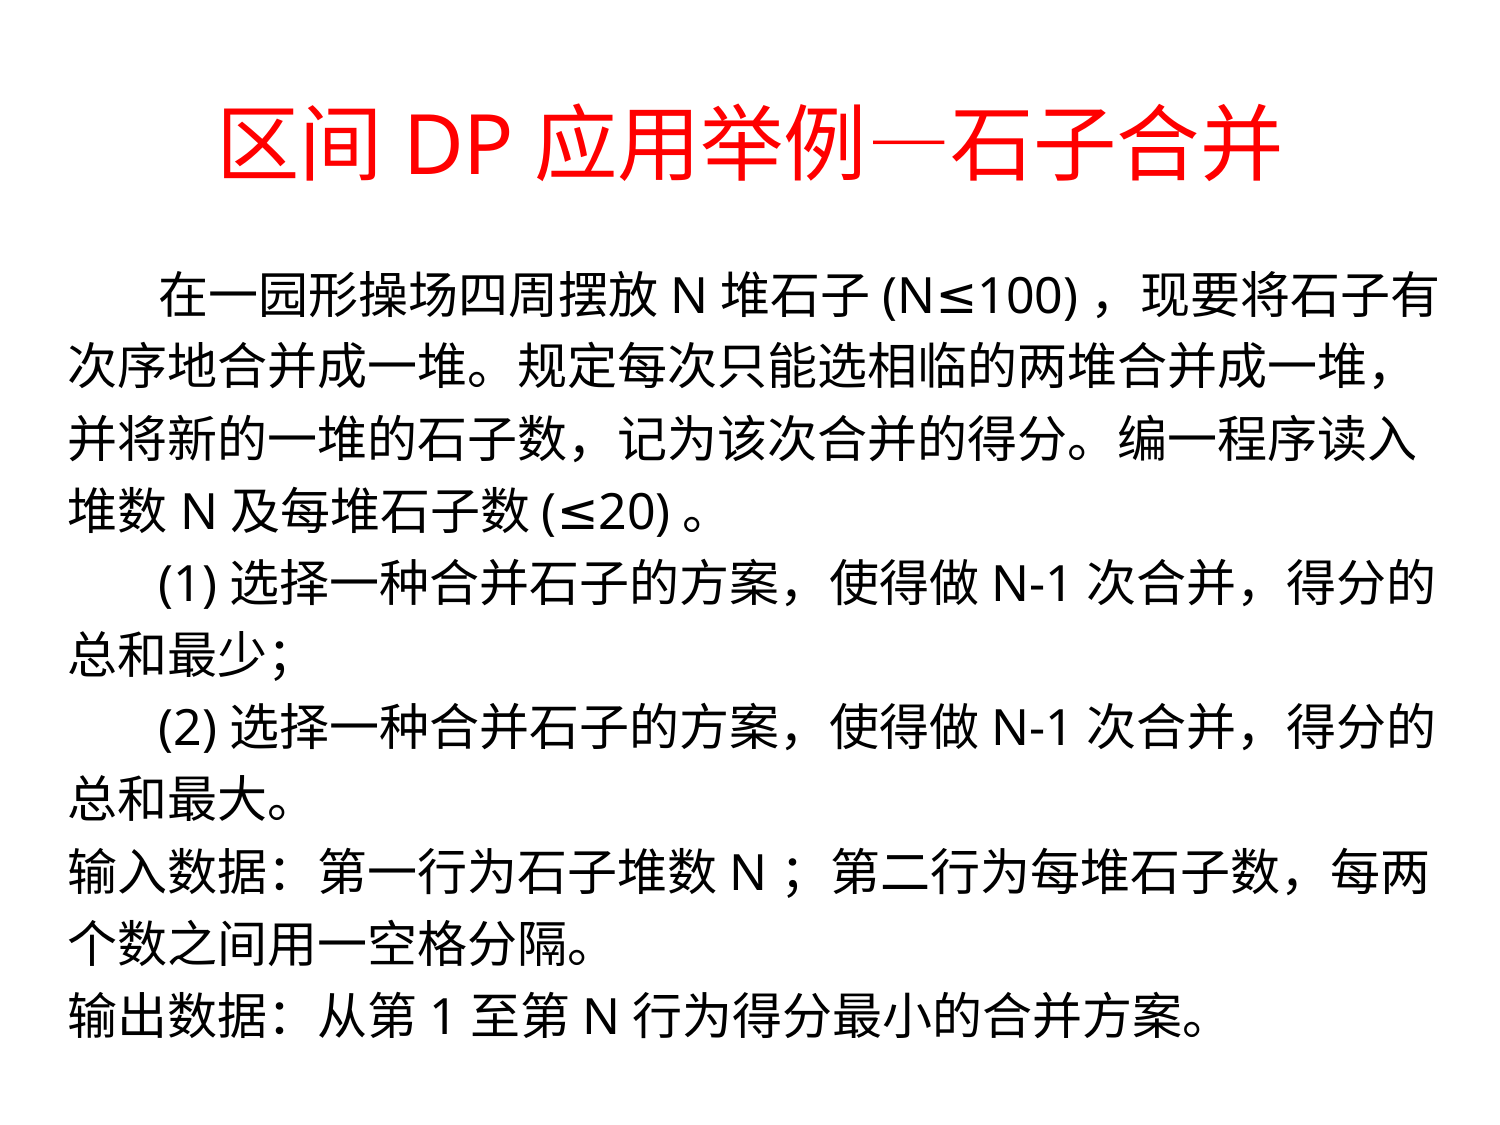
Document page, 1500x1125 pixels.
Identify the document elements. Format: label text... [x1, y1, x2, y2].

title 区间DP应用举例—石子合并 [75, 47, 1425, 235]
text_box 在一园形操场四周摆放N堆石子(N≤100)，现要将石子有次序地合并成一堆。规定每次只能选相临的两堆合并成一堆，并将新的一堆的石子数，记为该次合并的得分。编一程序读入堆数N及每堆石子数(≤20)。 (1)选择一种合并石子的方案，使得做N-1次合并，得分的总和最少； (2)选择一种合并石子的方案，使得做N-1次合并，得分的总和最大。 输入数据：第一行为石子堆数N；第二行为每堆石子数，每两个数之间用一空格分隔。 输出数据：从第1至第N行为得分最小的合并方案。 [52, 243, 1459, 1077]
